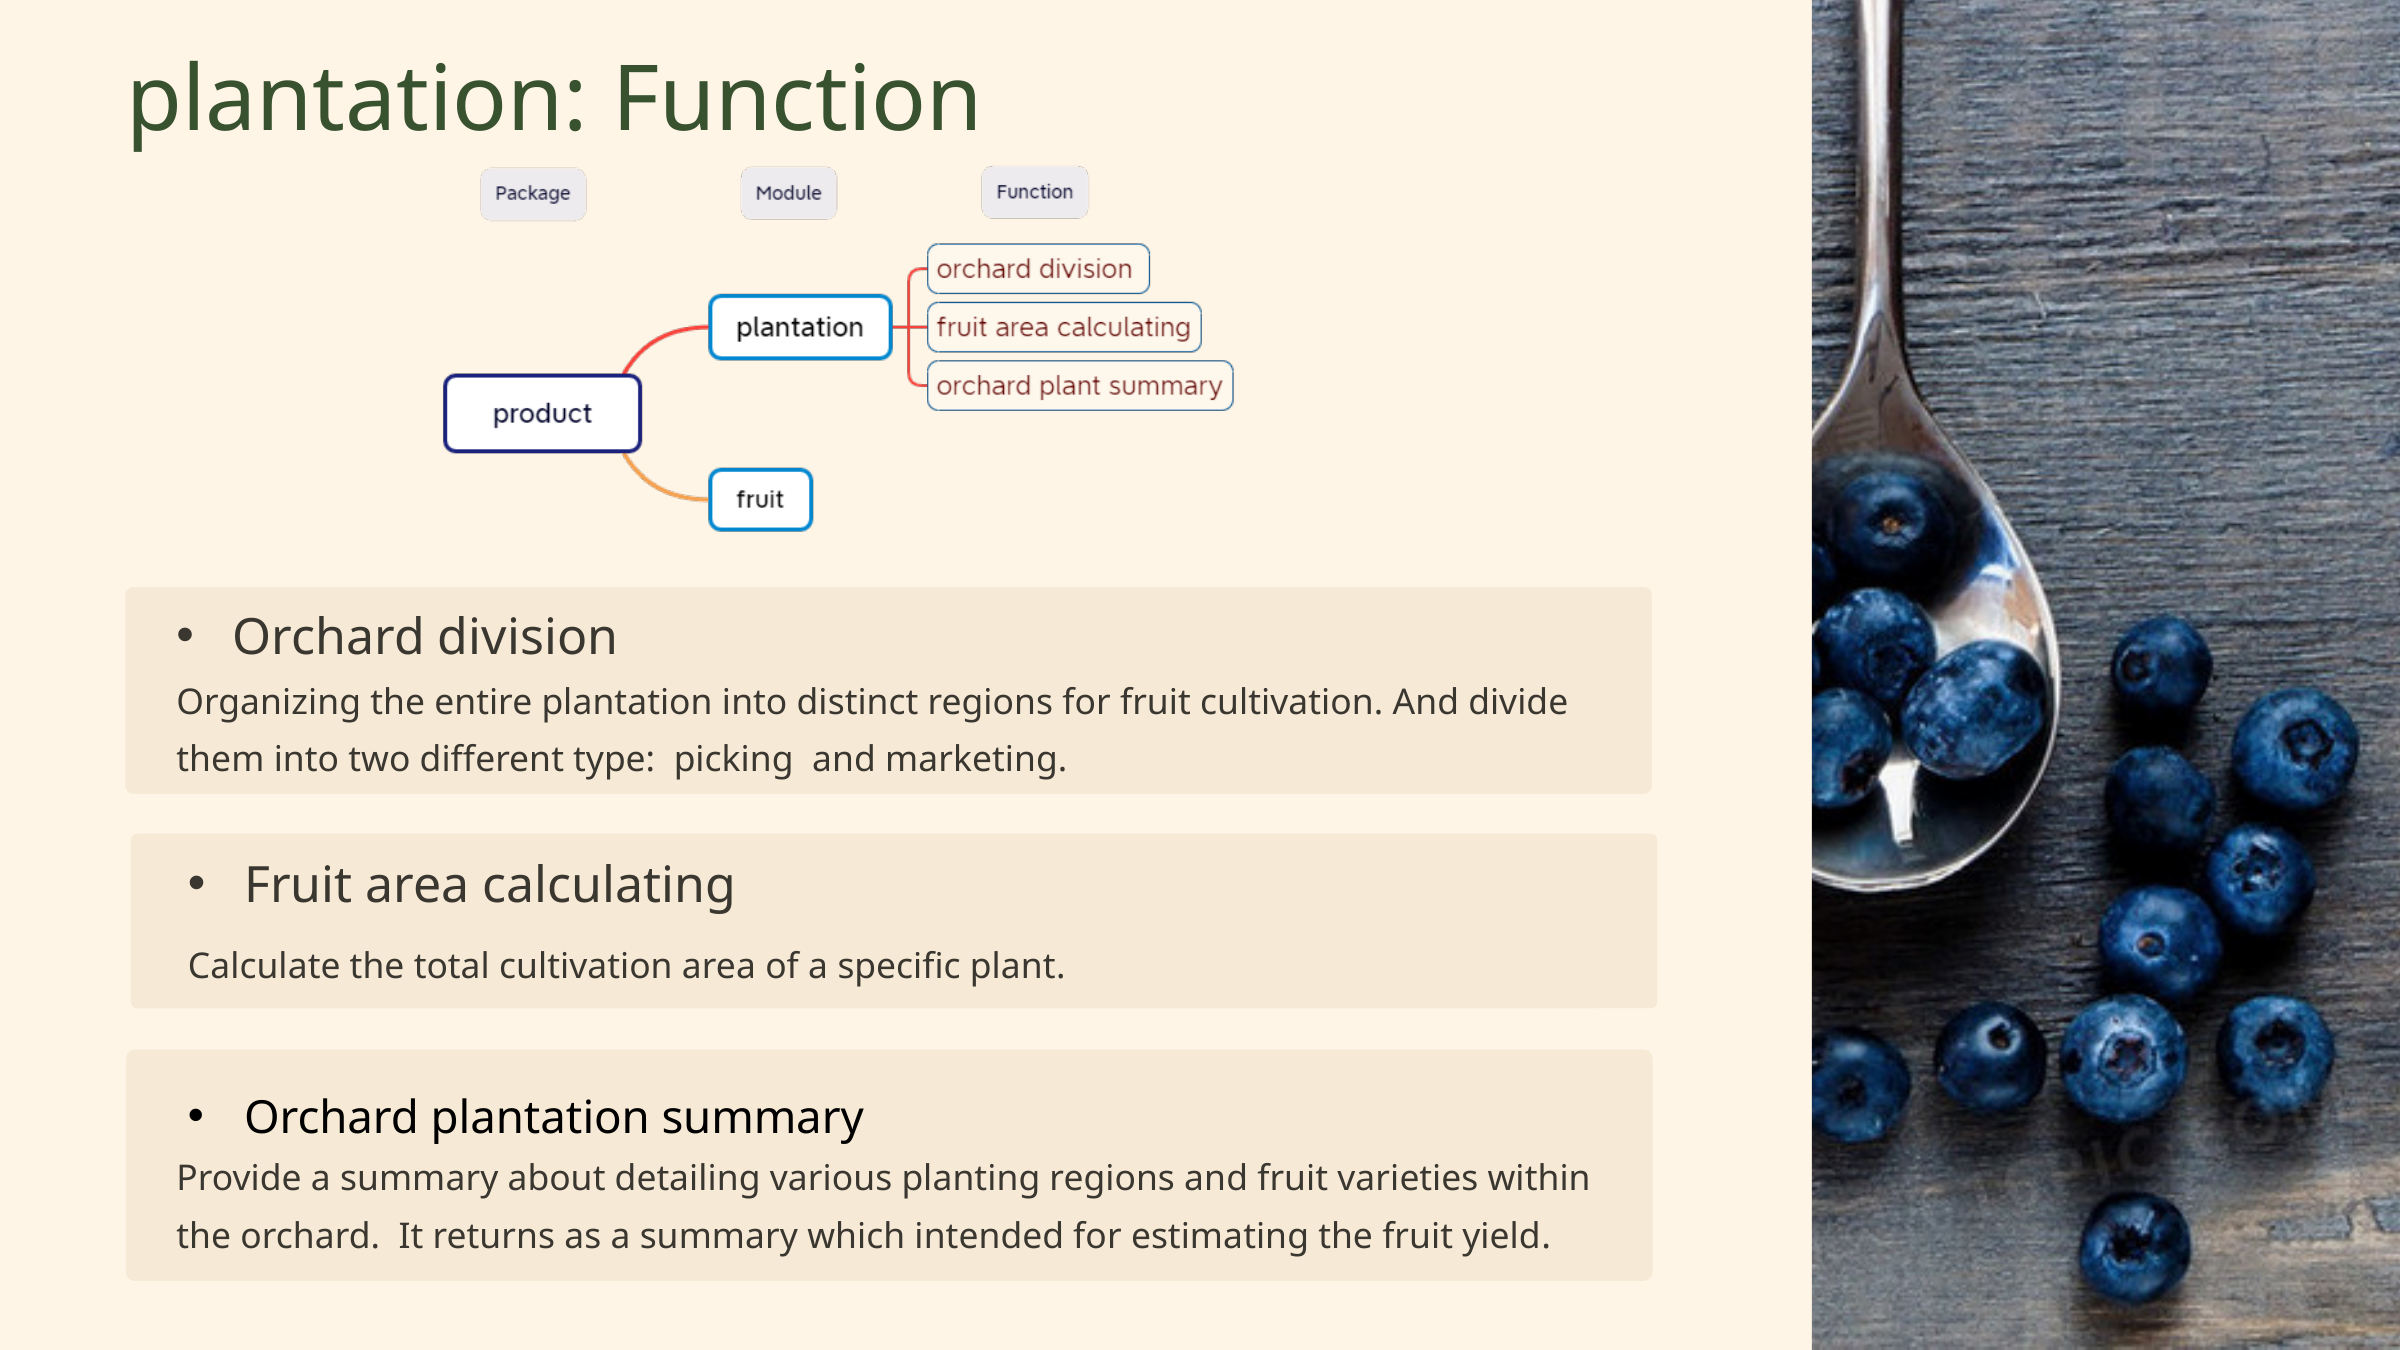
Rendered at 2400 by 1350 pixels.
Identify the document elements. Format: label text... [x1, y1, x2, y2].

text_box Fruit area calculating [173, 848, 695, 906]
text_box plantation: Function [111, 27, 1564, 142]
text_box Calculate the total cultivation area of a specific plant. [173, 919, 1627, 1037]
text_box Orchard plantation summary [173, 1078, 644, 1131]
text_box [126, 1049, 1653, 1281]
text_box [125, 587, 1652, 794]
text_box Provide a summary about detailing various planting regions and fruit varieties within the orchard. It returns as a summary which intended for estimating the fruit yield. [161, 1131, 1616, 1249]
text_box [173, 657, 1627, 774]
text_box Orchard division Organizing the entire plantation into distinct regions for fruit cultivation. And divide them into two different type: picking and marketing. [161, 600, 788, 657]
picture [377, 155, 1300, 541]
text_box [0, 0, 1811, 1350]
picture [1811, 0, 2400, 1350]
text_box [130, 833, 1658, 1009]
